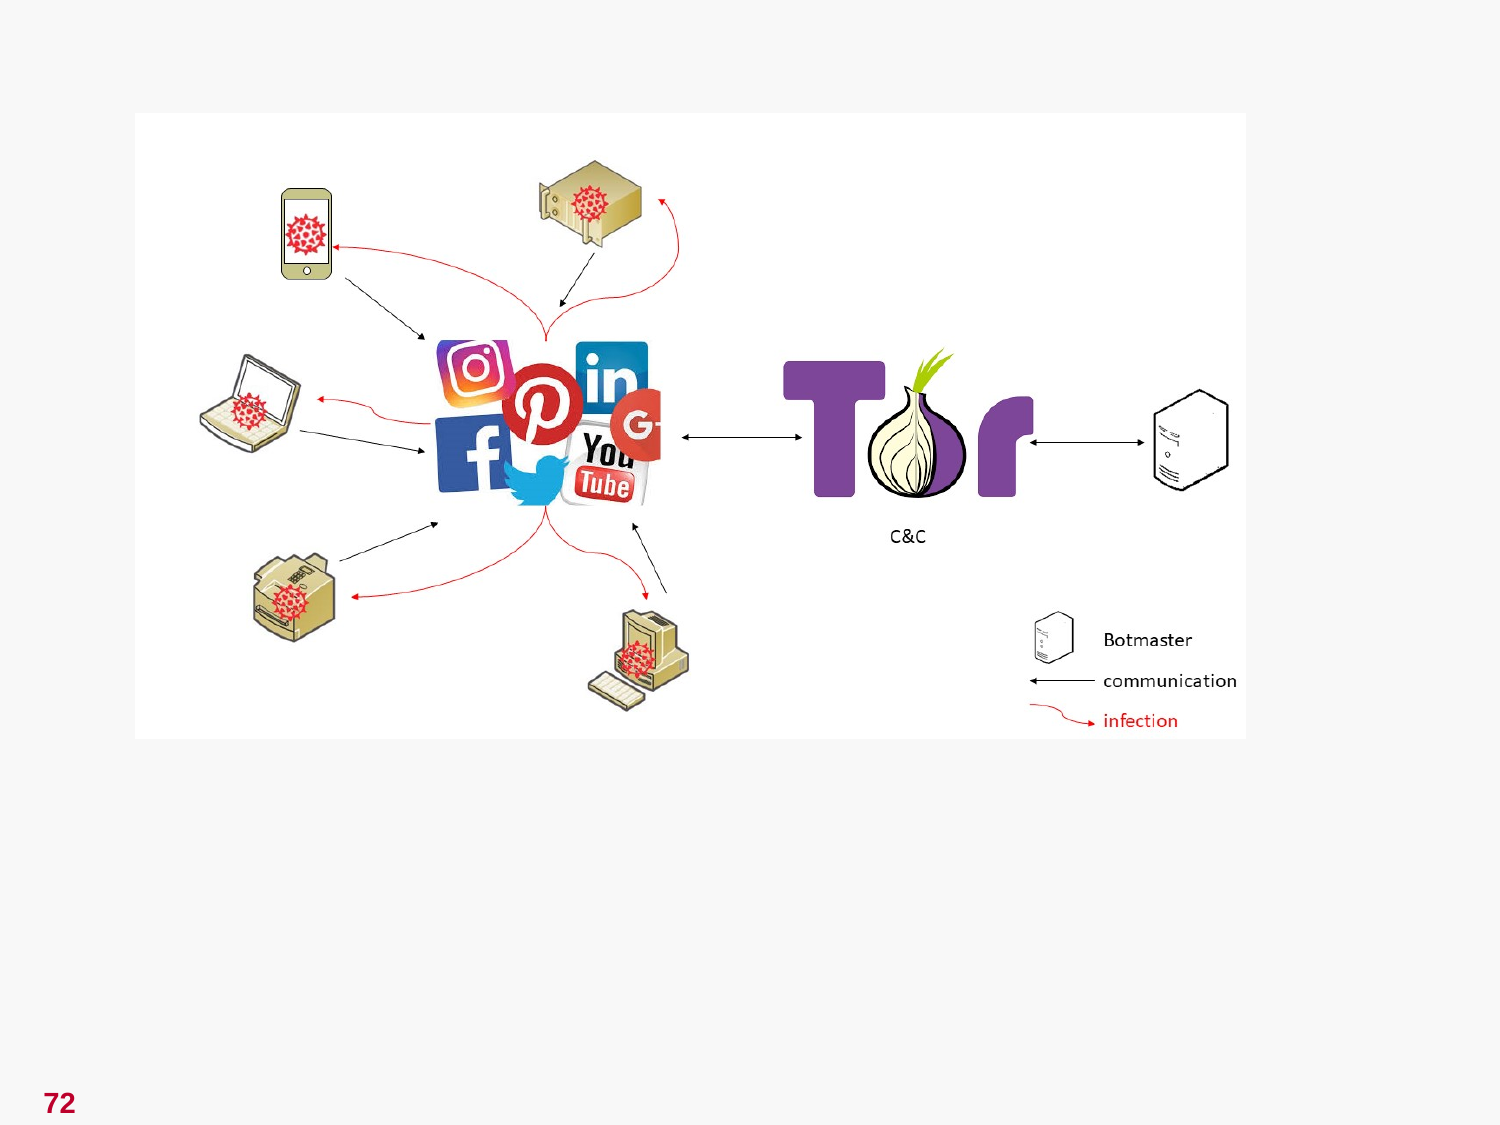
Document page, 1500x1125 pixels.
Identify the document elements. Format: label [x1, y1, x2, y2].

picture [135, 113, 1247, 739]
